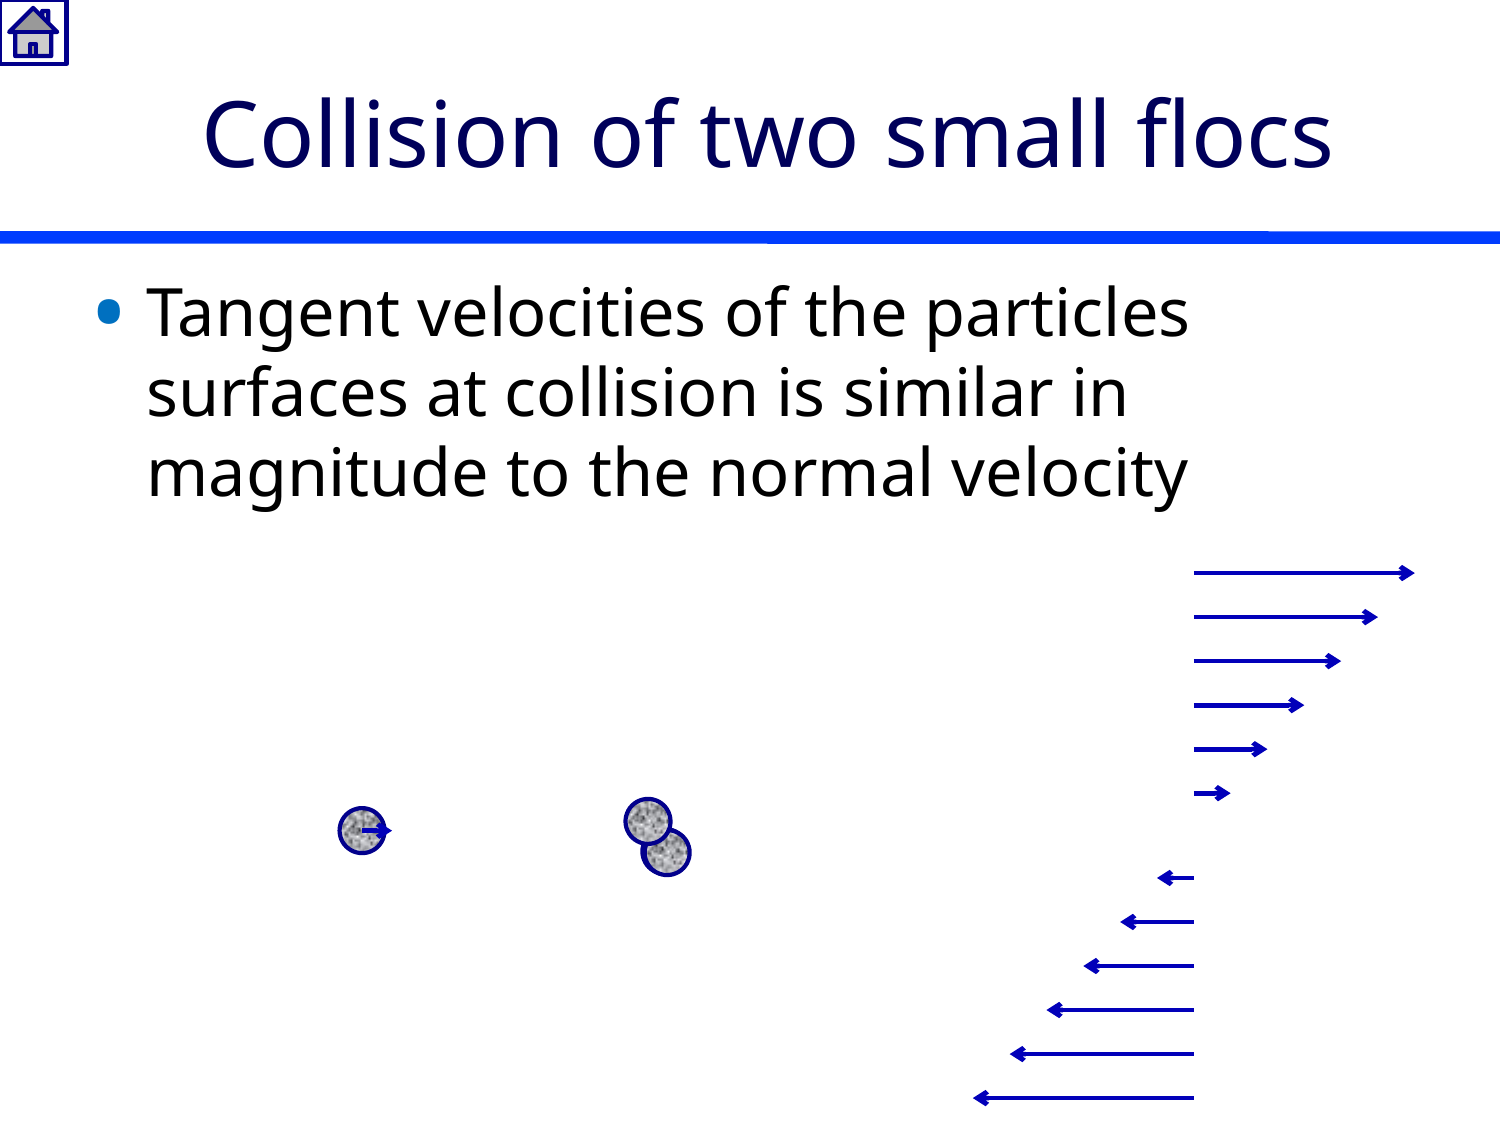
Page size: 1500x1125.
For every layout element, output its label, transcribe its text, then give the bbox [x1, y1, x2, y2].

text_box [972, 572, 1416, 1099]
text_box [623, 799, 692, 875]
title Collision of two small flocs [75, 37, 1463, 225]
text_box [337, 806, 387, 856]
list Tangent velocities of the particles surfaces at collision is similar in magnitude to the normal velocity [74, 262, 1416, 1006]
